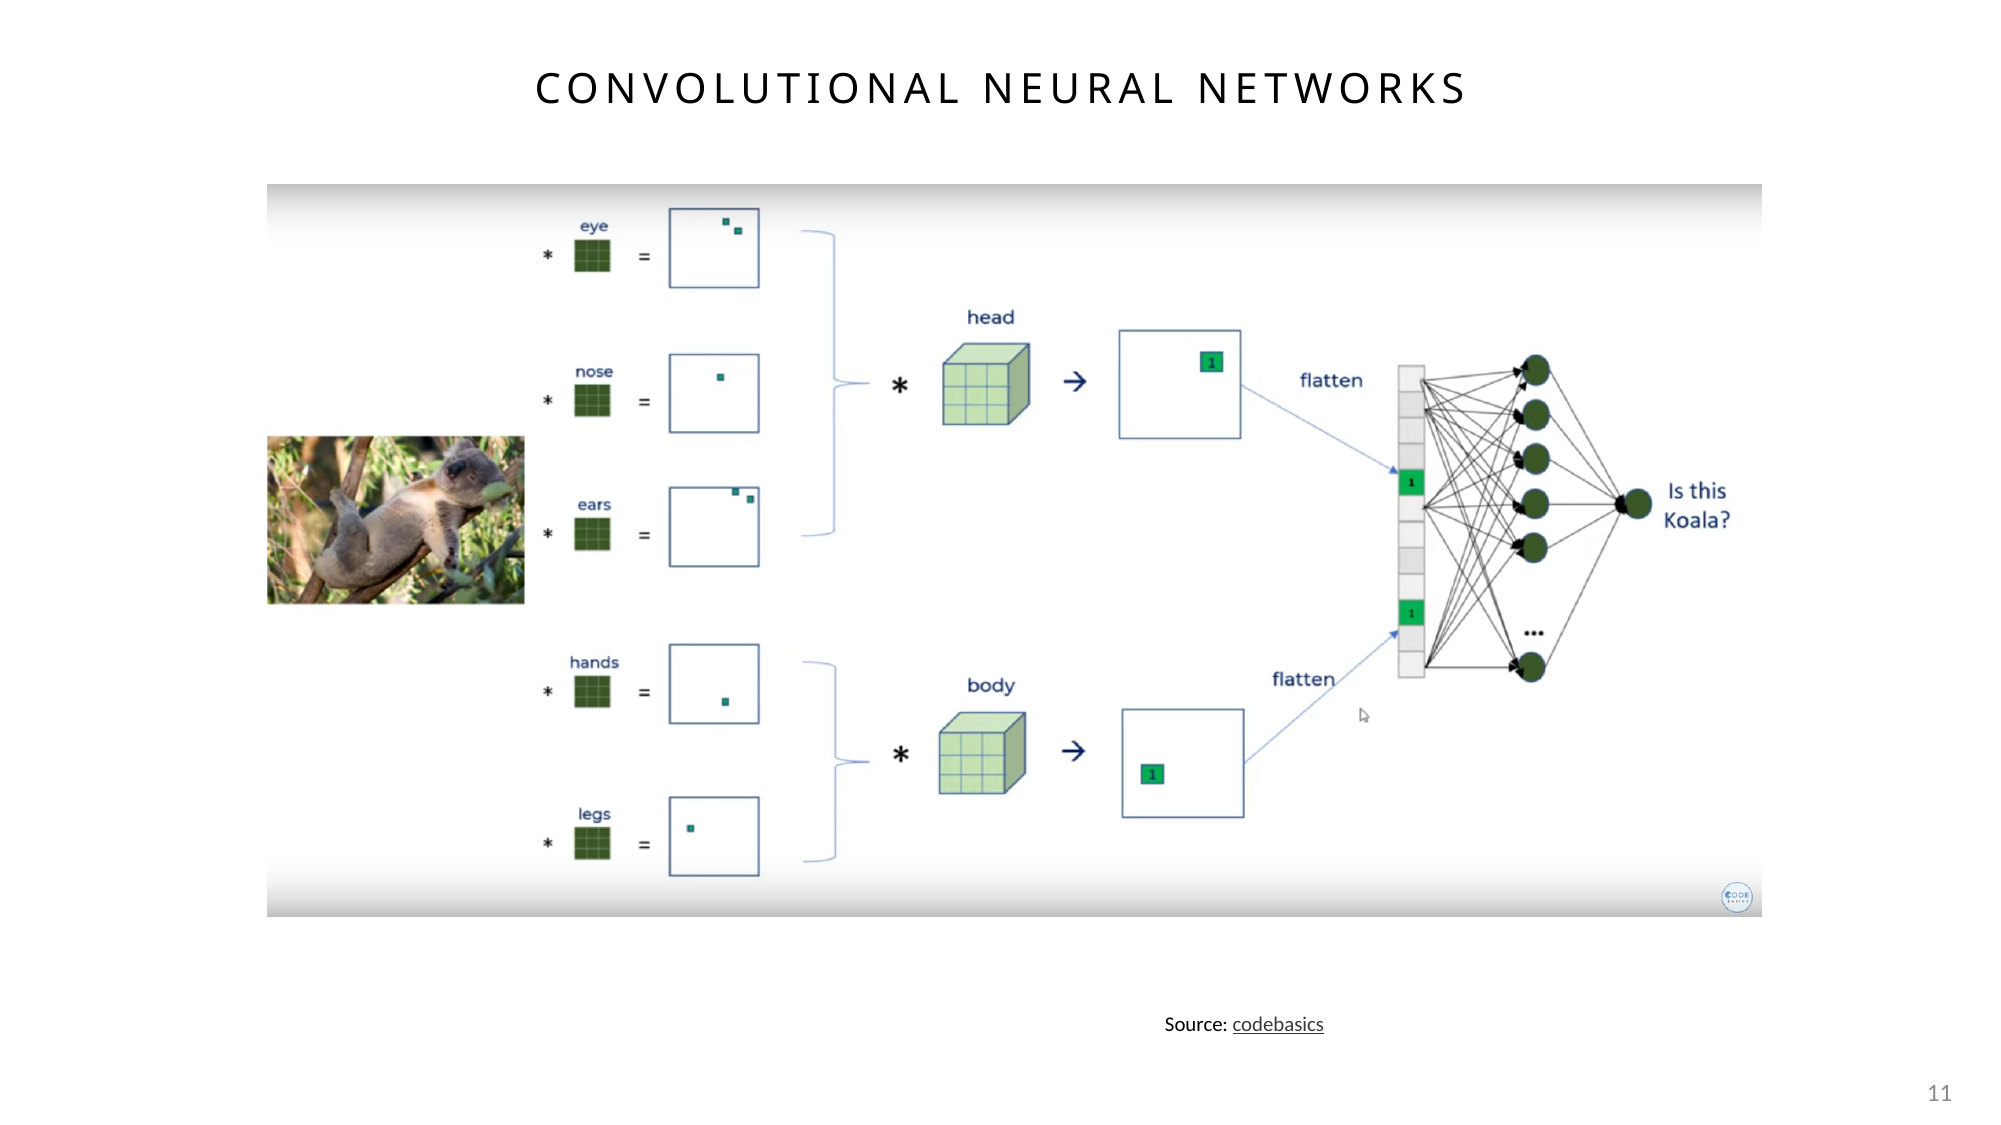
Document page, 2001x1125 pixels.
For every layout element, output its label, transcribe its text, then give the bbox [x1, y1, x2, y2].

picture [267, 184, 1762, 917]
title Convolutional neural networks [97, 19, 1903, 155]
text_box Source: codebasics [1150, 1003, 1372, 1044]
slide_number 11 [1894, 1061, 1968, 1121]
